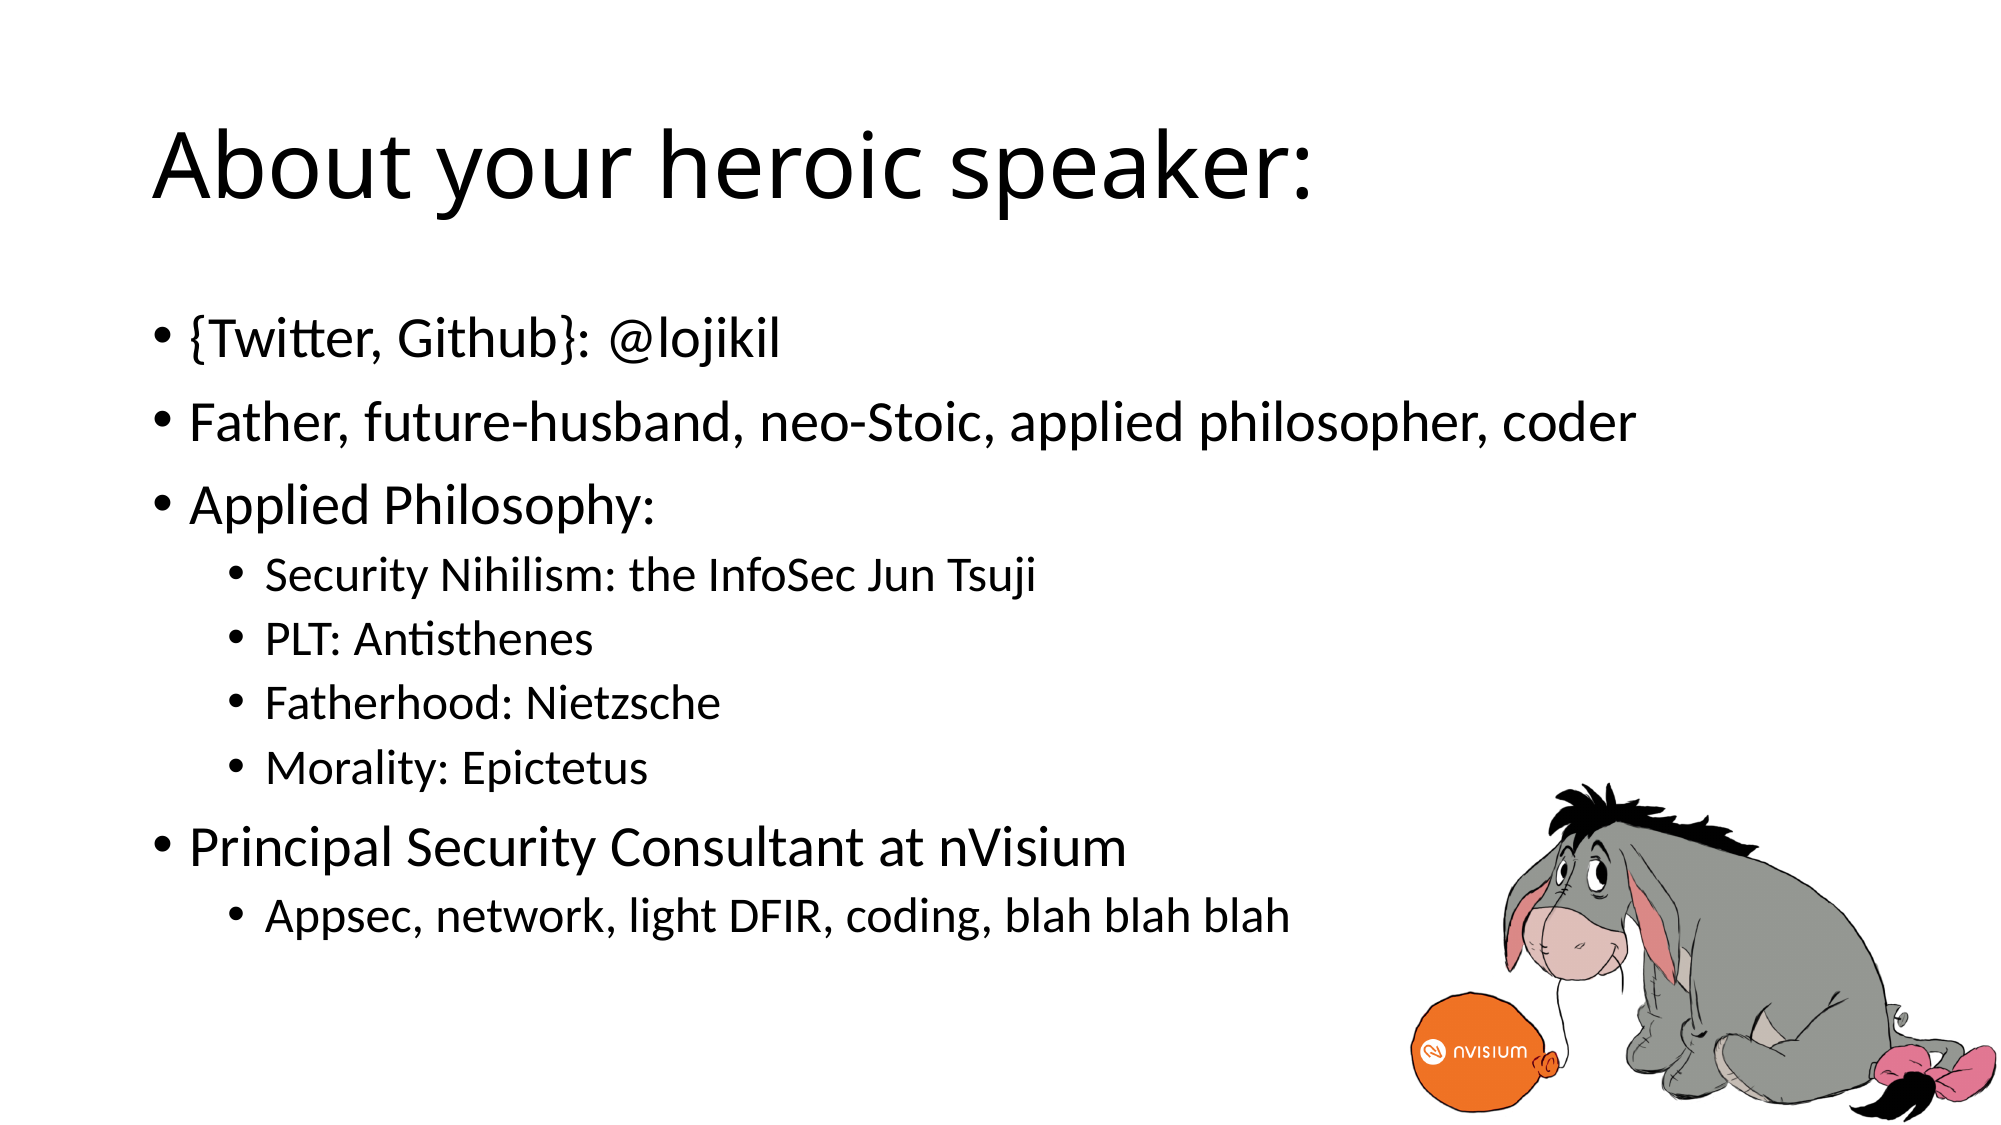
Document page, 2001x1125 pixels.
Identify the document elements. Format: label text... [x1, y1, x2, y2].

title About your heroic speaker: [137, 59, 1863, 278]
list {Twitter, Github}: @lojikil Father, future-husband, neo-Stoic, applied philosopher, coder Applied Philosophy: Security Nihilism: the InfoSec Jun Tsuji PLT: Antisthenes Fatherhood: Nietzsche Morality: Epictetus Principal Security Consultant at nVisium Appsec, network, light DFIR, coding, blah blah blah [137, 299, 1863, 1014]
picture [1382, 740, 2001, 1125]
